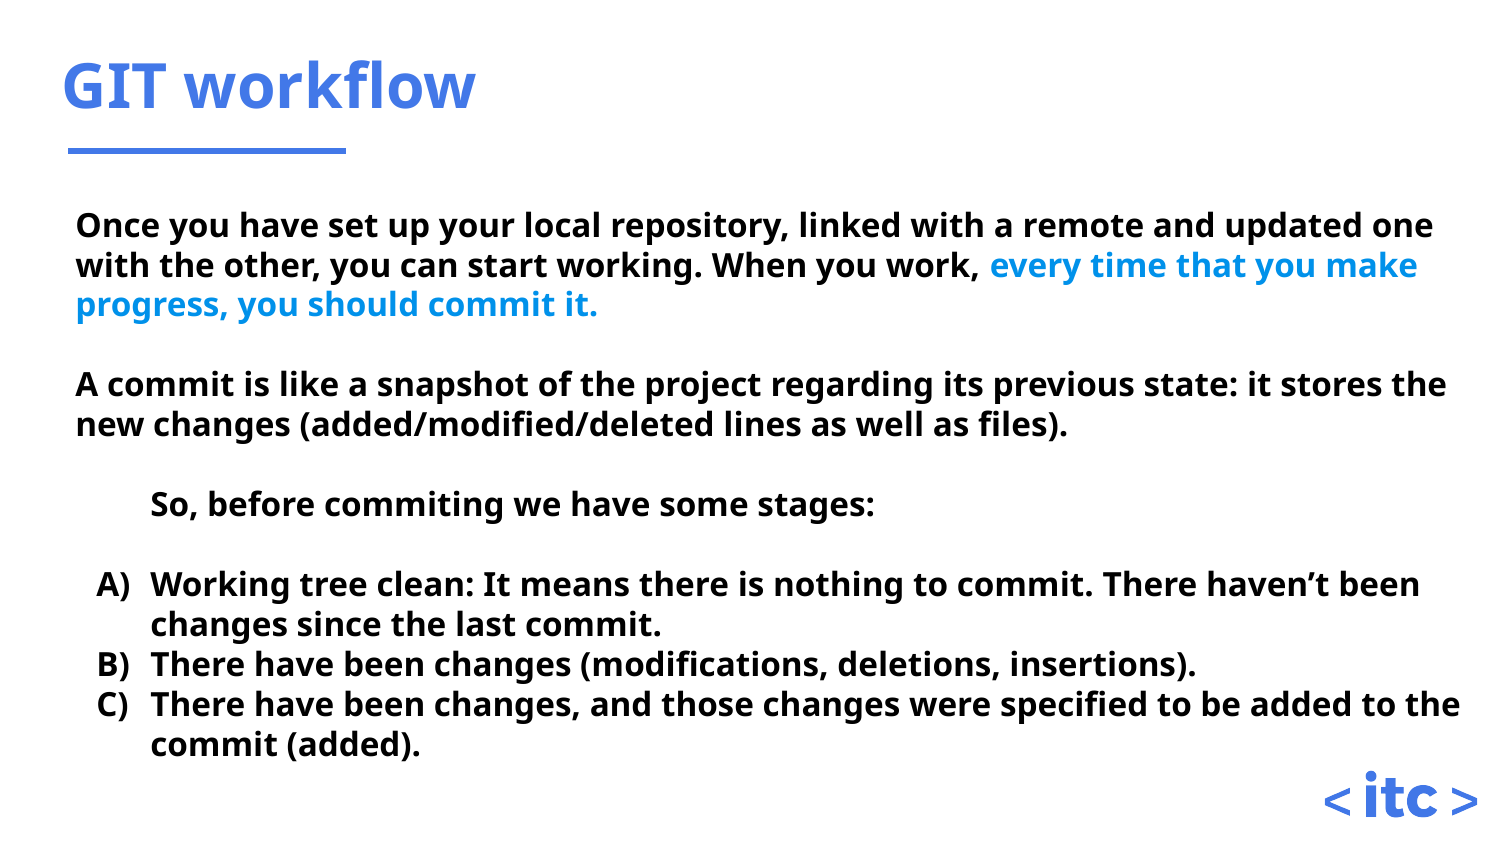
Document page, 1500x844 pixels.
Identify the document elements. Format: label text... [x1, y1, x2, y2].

text_box GIT workflow [46, 39, 1492, 136]
picture [1316, 759, 1485, 828]
text_box Once you have set up your local repository, linked with a remote and updated one with the other, you can start working. When you work, every time that you make progress, you should commit it. A commit is like a snapshot of the project regarding its previous state: it stores the new changes (added/modified/deleted lines as well as files). So, before commiting we have some stages: Working tree clean: It means there is nothing to commit. There haven’t been changes since the last commit. There have been changes (modifications, deletions, insertions). There have been changes, and those changes were specified to be added to the commit (added). [60, 188, 1492, 809]
